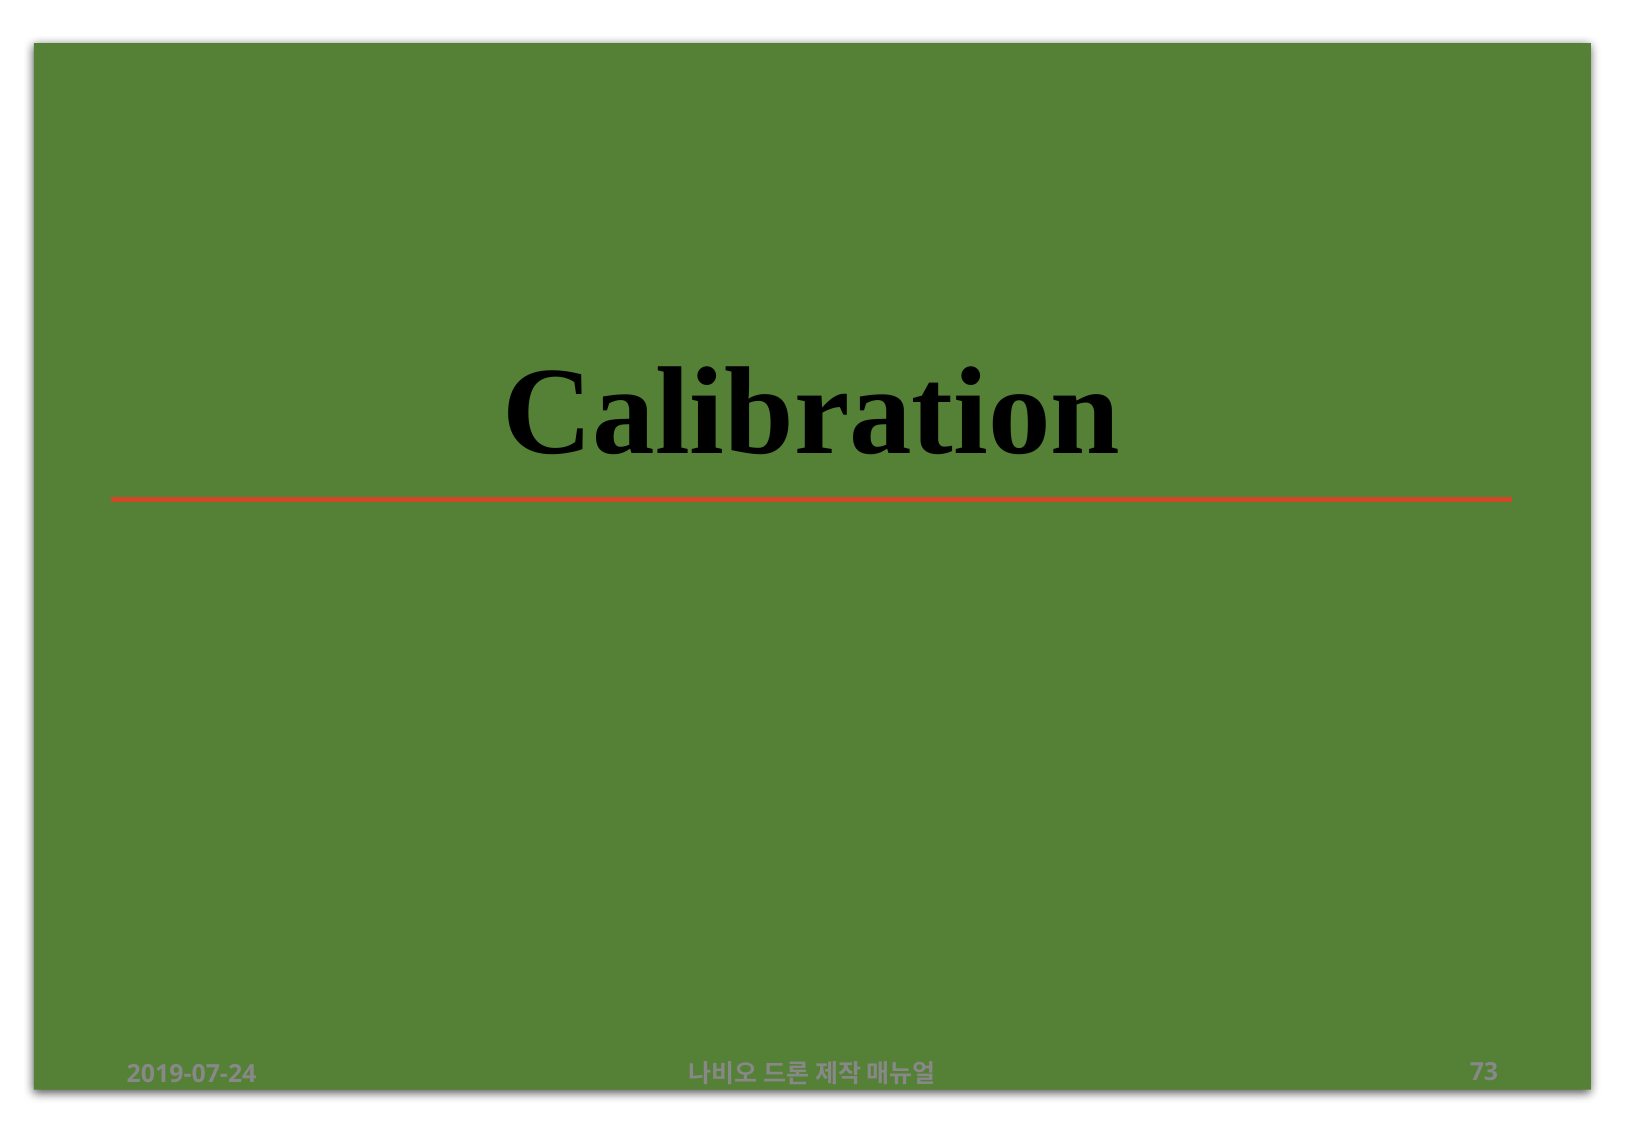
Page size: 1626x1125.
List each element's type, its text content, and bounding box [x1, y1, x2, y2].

footer 나비오 드론 제작 매뉴얼 [538, 1042, 1087, 1103]
slide_number ‹#› [1433, 1042, 1514, 1103]
title Calibration [110, 325, 1513, 500]
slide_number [111, 1042, 303, 1103]
